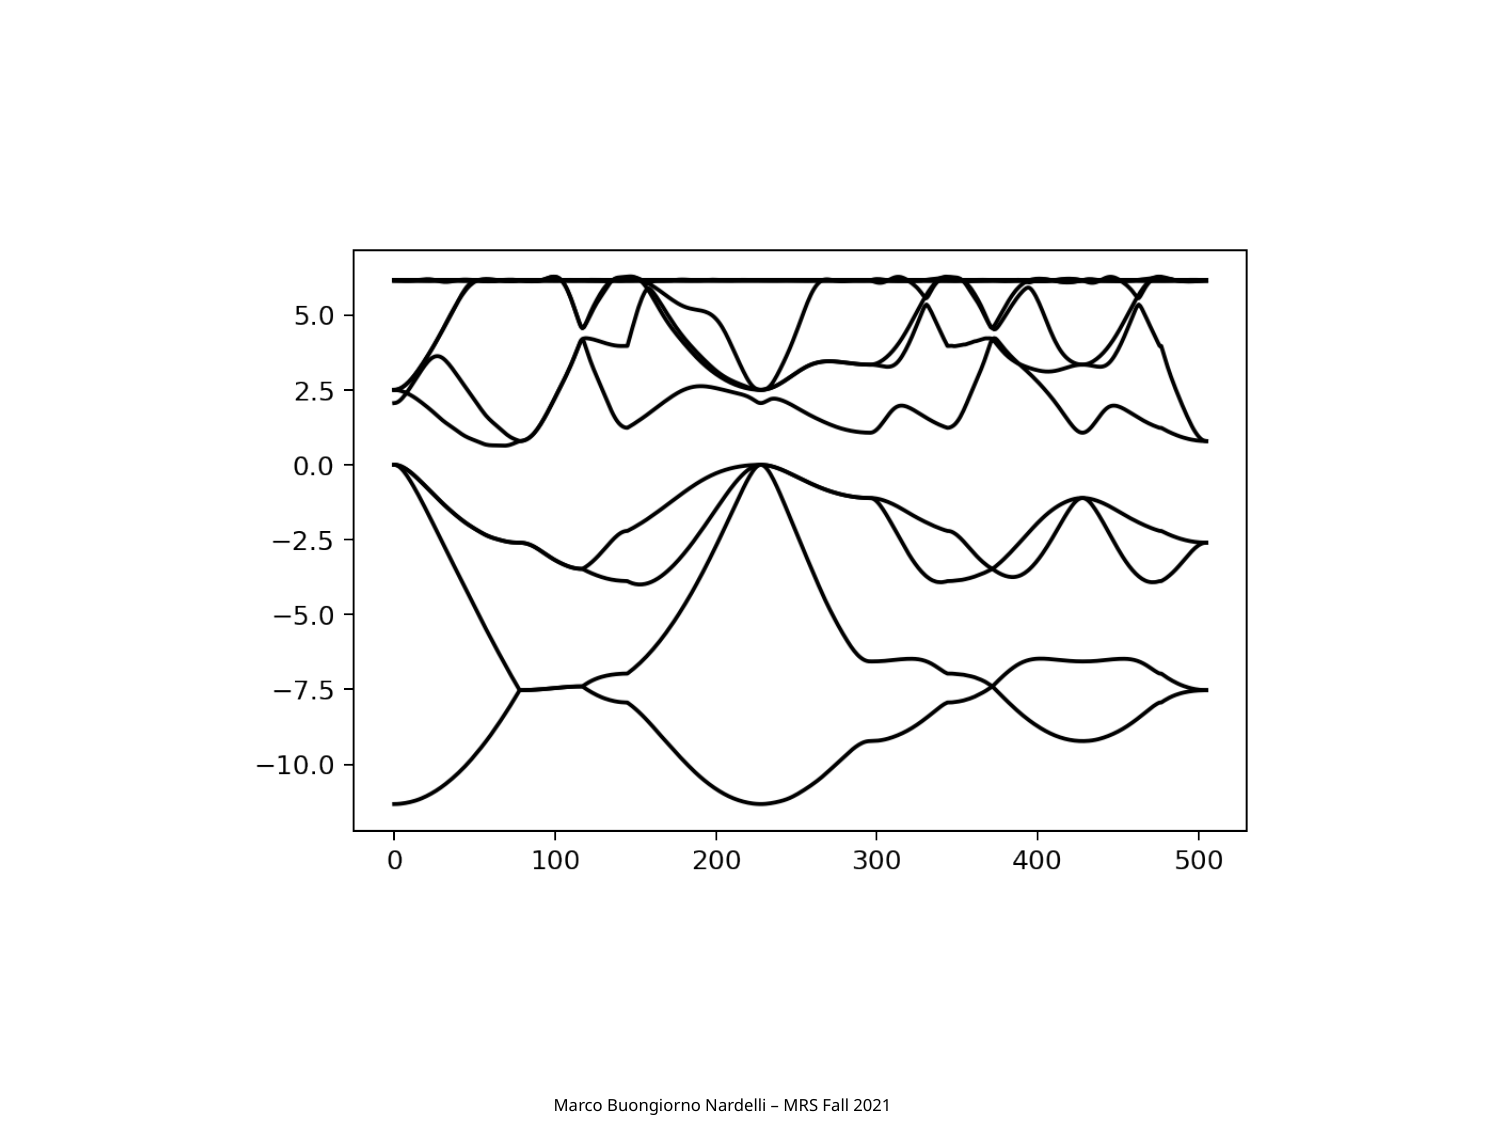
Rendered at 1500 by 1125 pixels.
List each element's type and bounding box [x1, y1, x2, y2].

picture [234, 231, 1266, 894]
